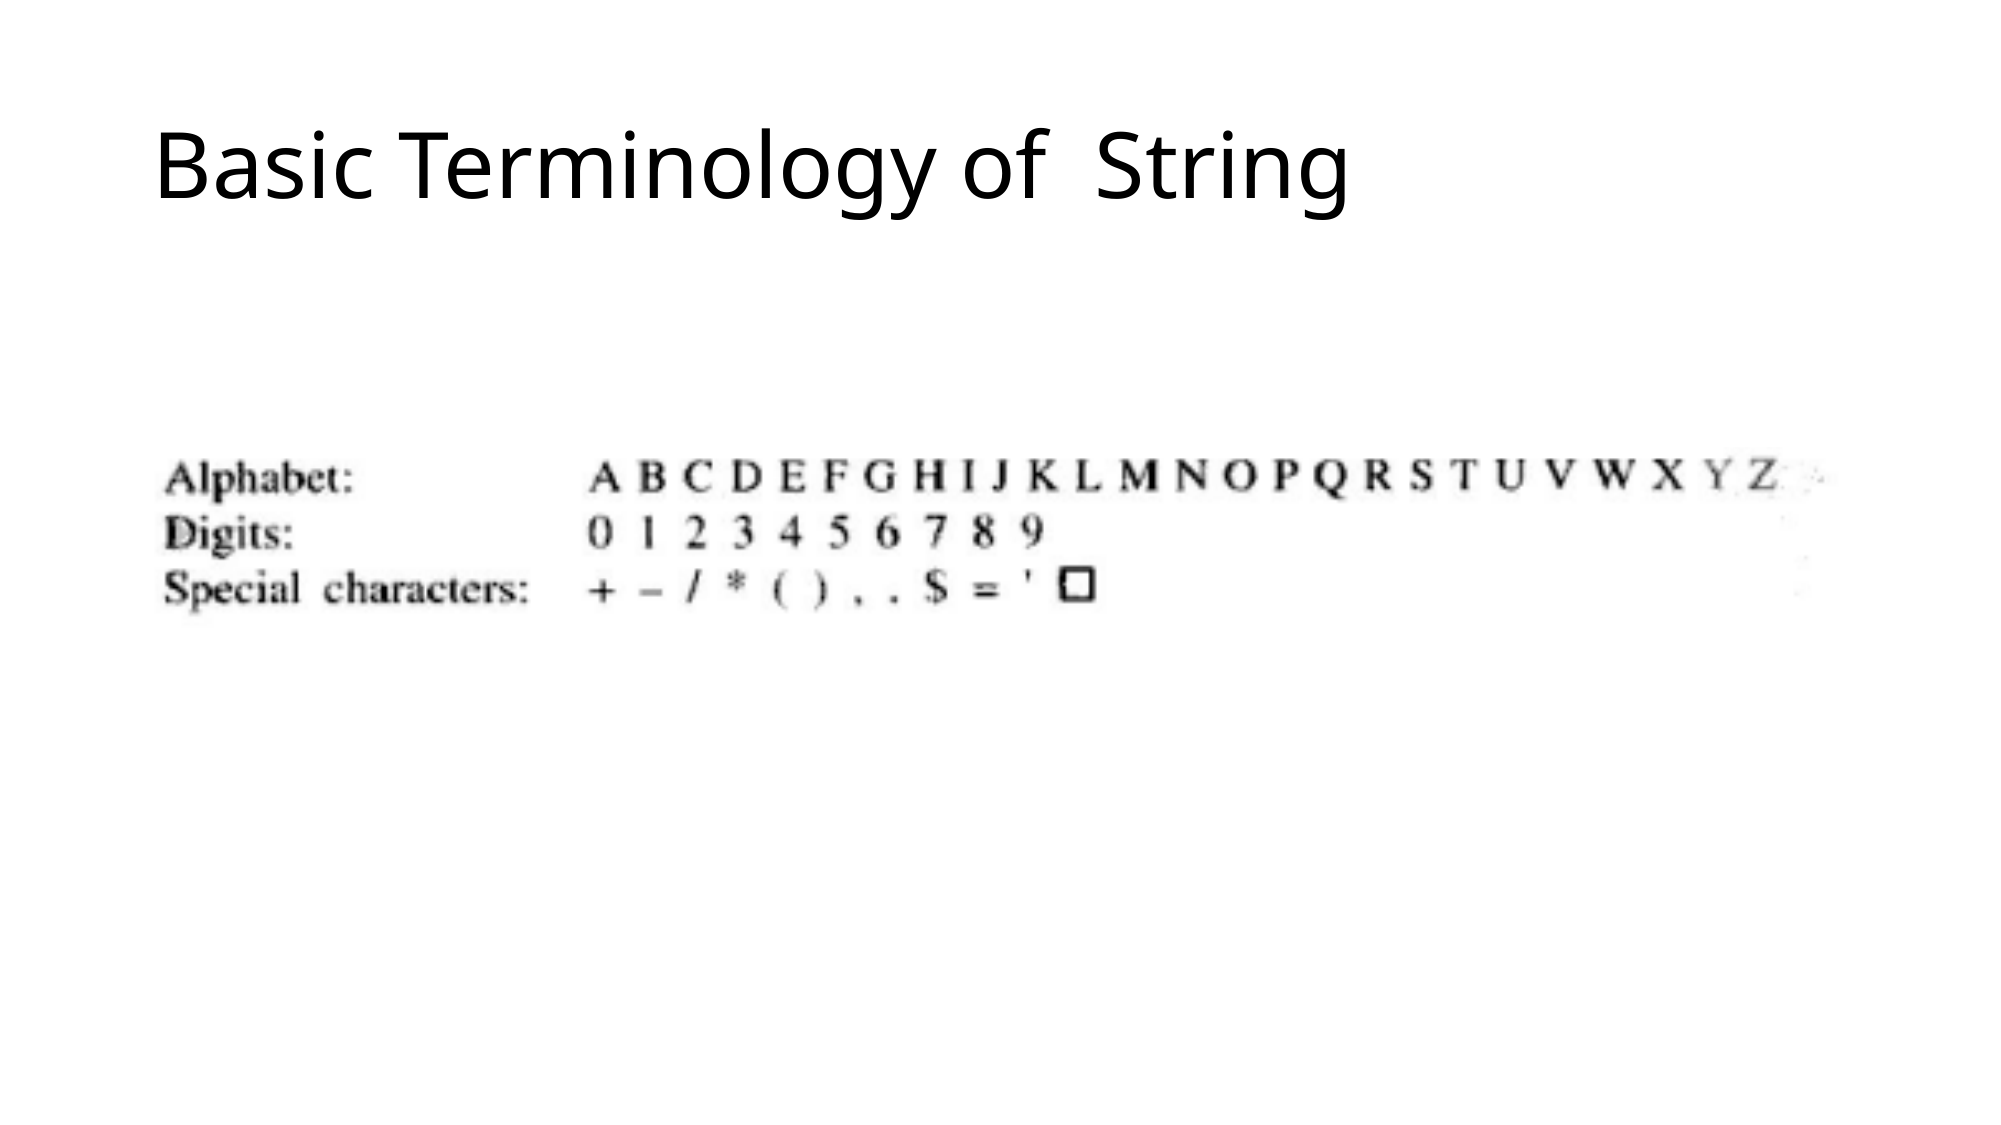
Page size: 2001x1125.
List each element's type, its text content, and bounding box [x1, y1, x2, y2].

title Basic Terminology of String [137, 59, 1863, 278]
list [137, 447, 1845, 657]
